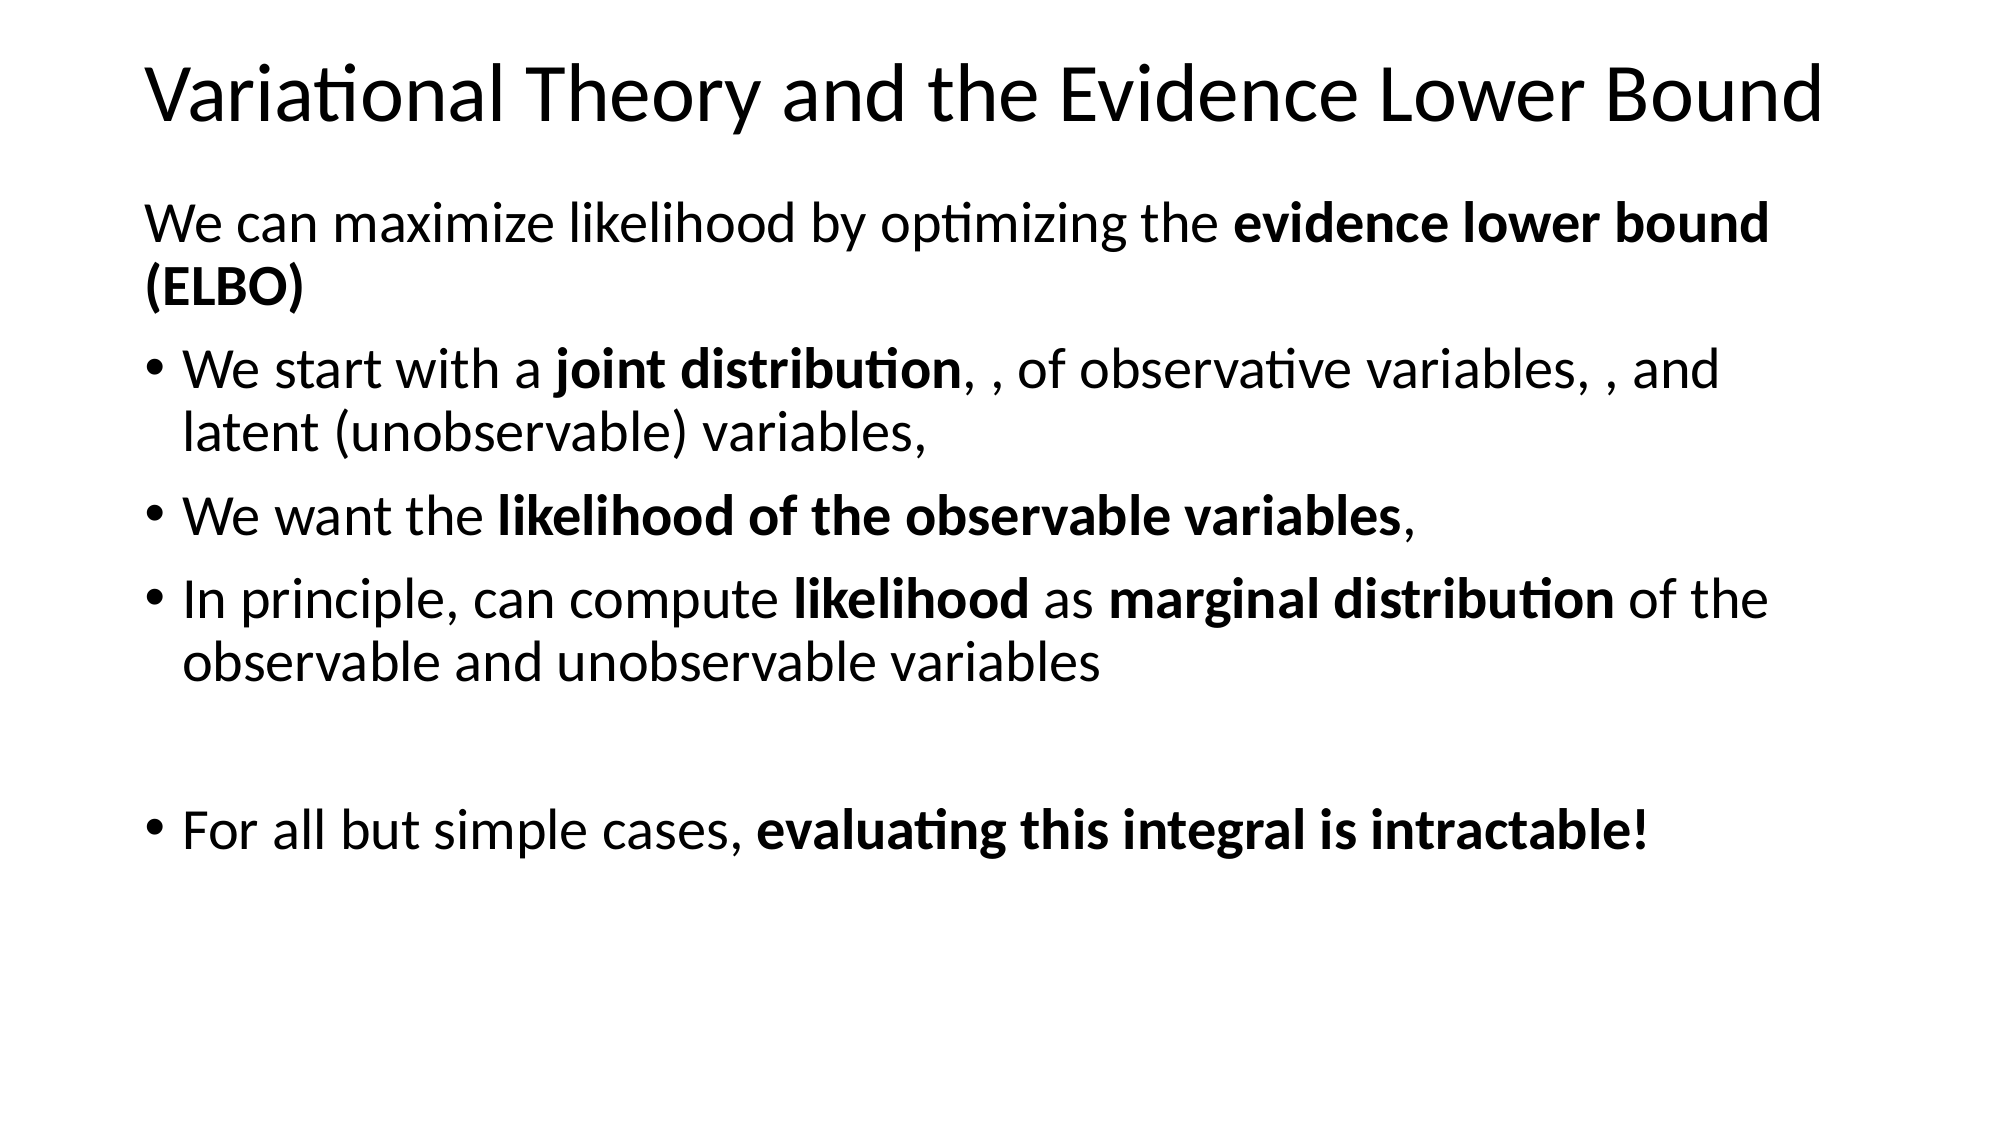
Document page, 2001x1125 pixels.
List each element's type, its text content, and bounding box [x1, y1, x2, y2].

title Variational Theory and the Evidence Lower Bound [129, 22, 1855, 166]
